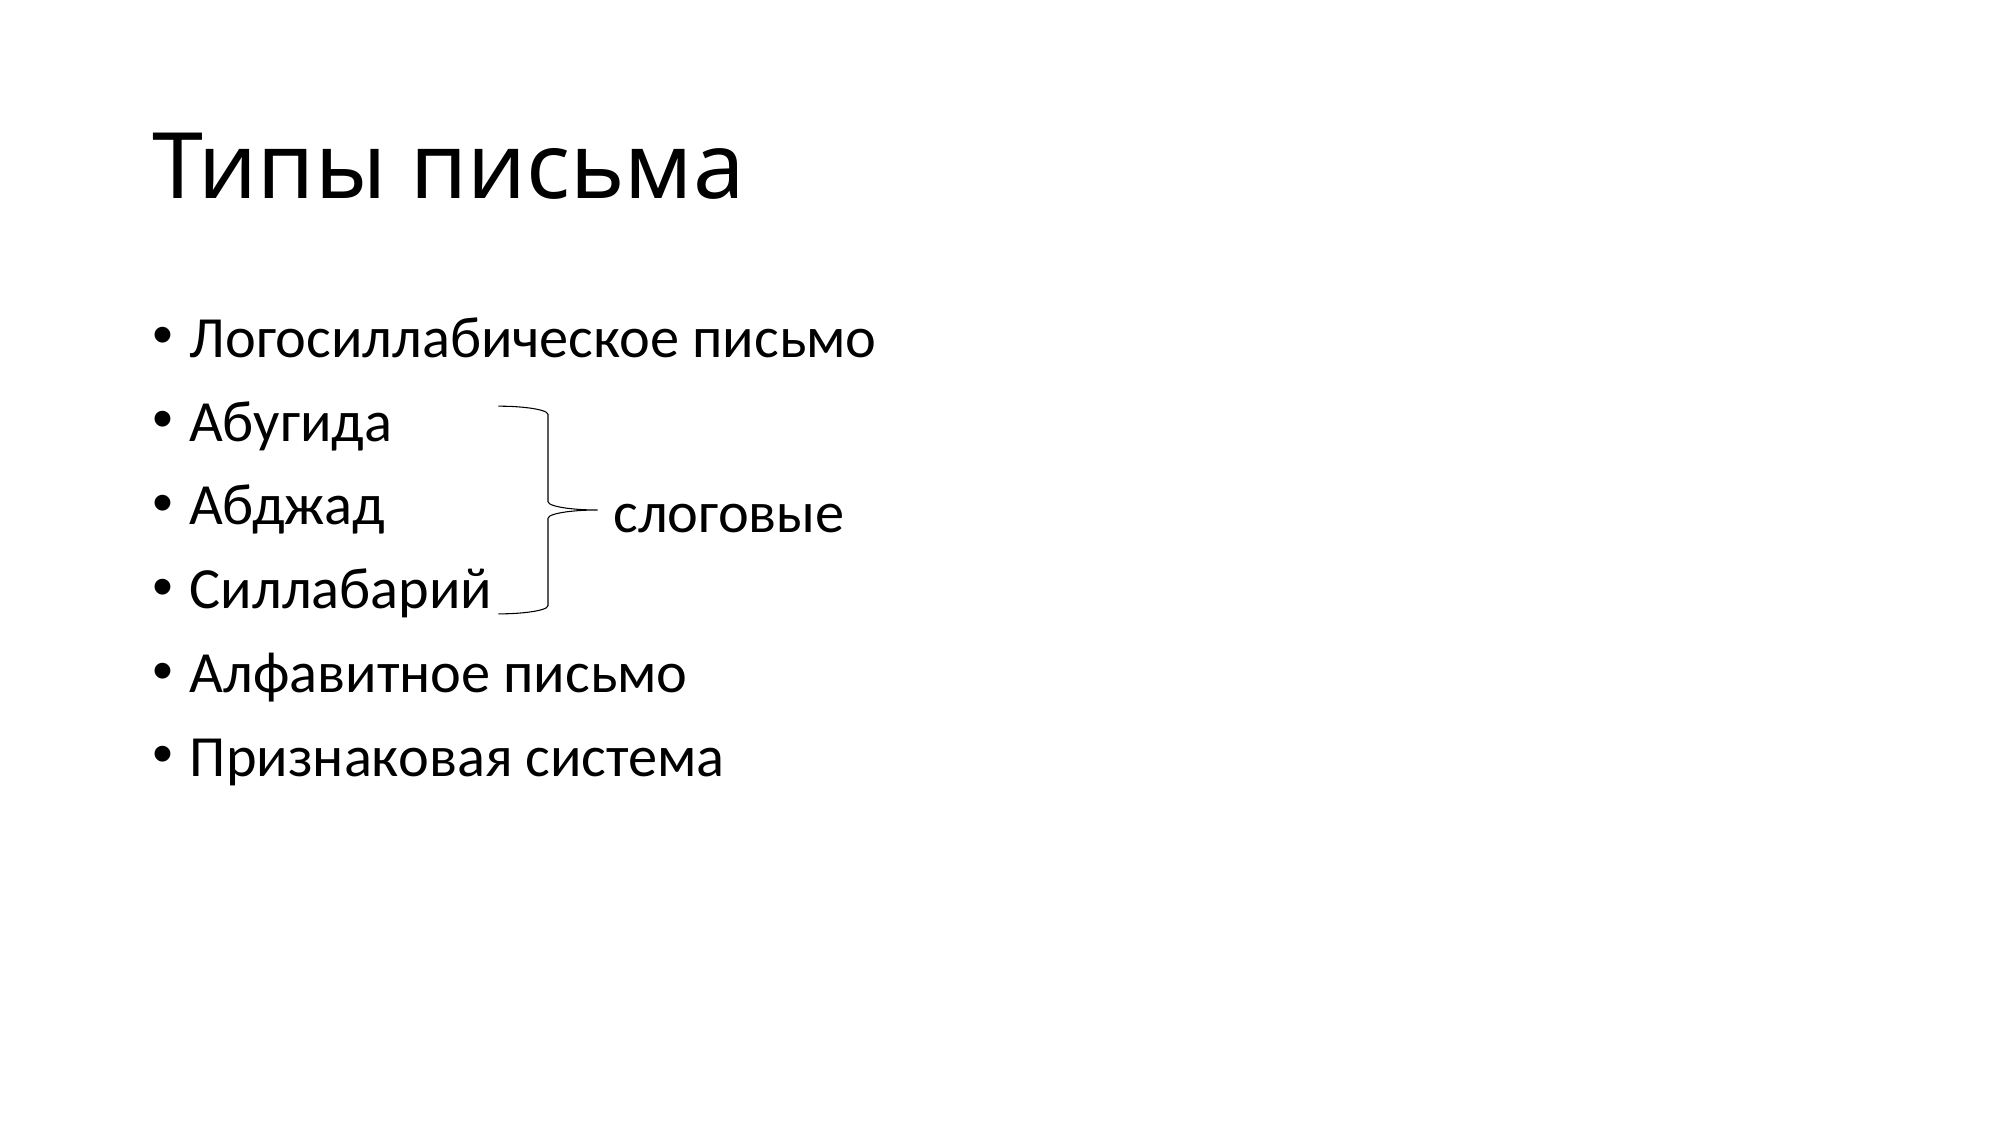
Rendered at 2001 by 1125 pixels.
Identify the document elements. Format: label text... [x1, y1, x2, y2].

text_box [498, 405, 598, 615]
list Логосиллабическое письмо Абугида Абджад Силлабарий Алфавитное письмо Признаковая система [137, 299, 1863, 1014]
text_box слоговые [598, 467, 959, 552]
title Типы письма [137, 59, 1863, 278]
